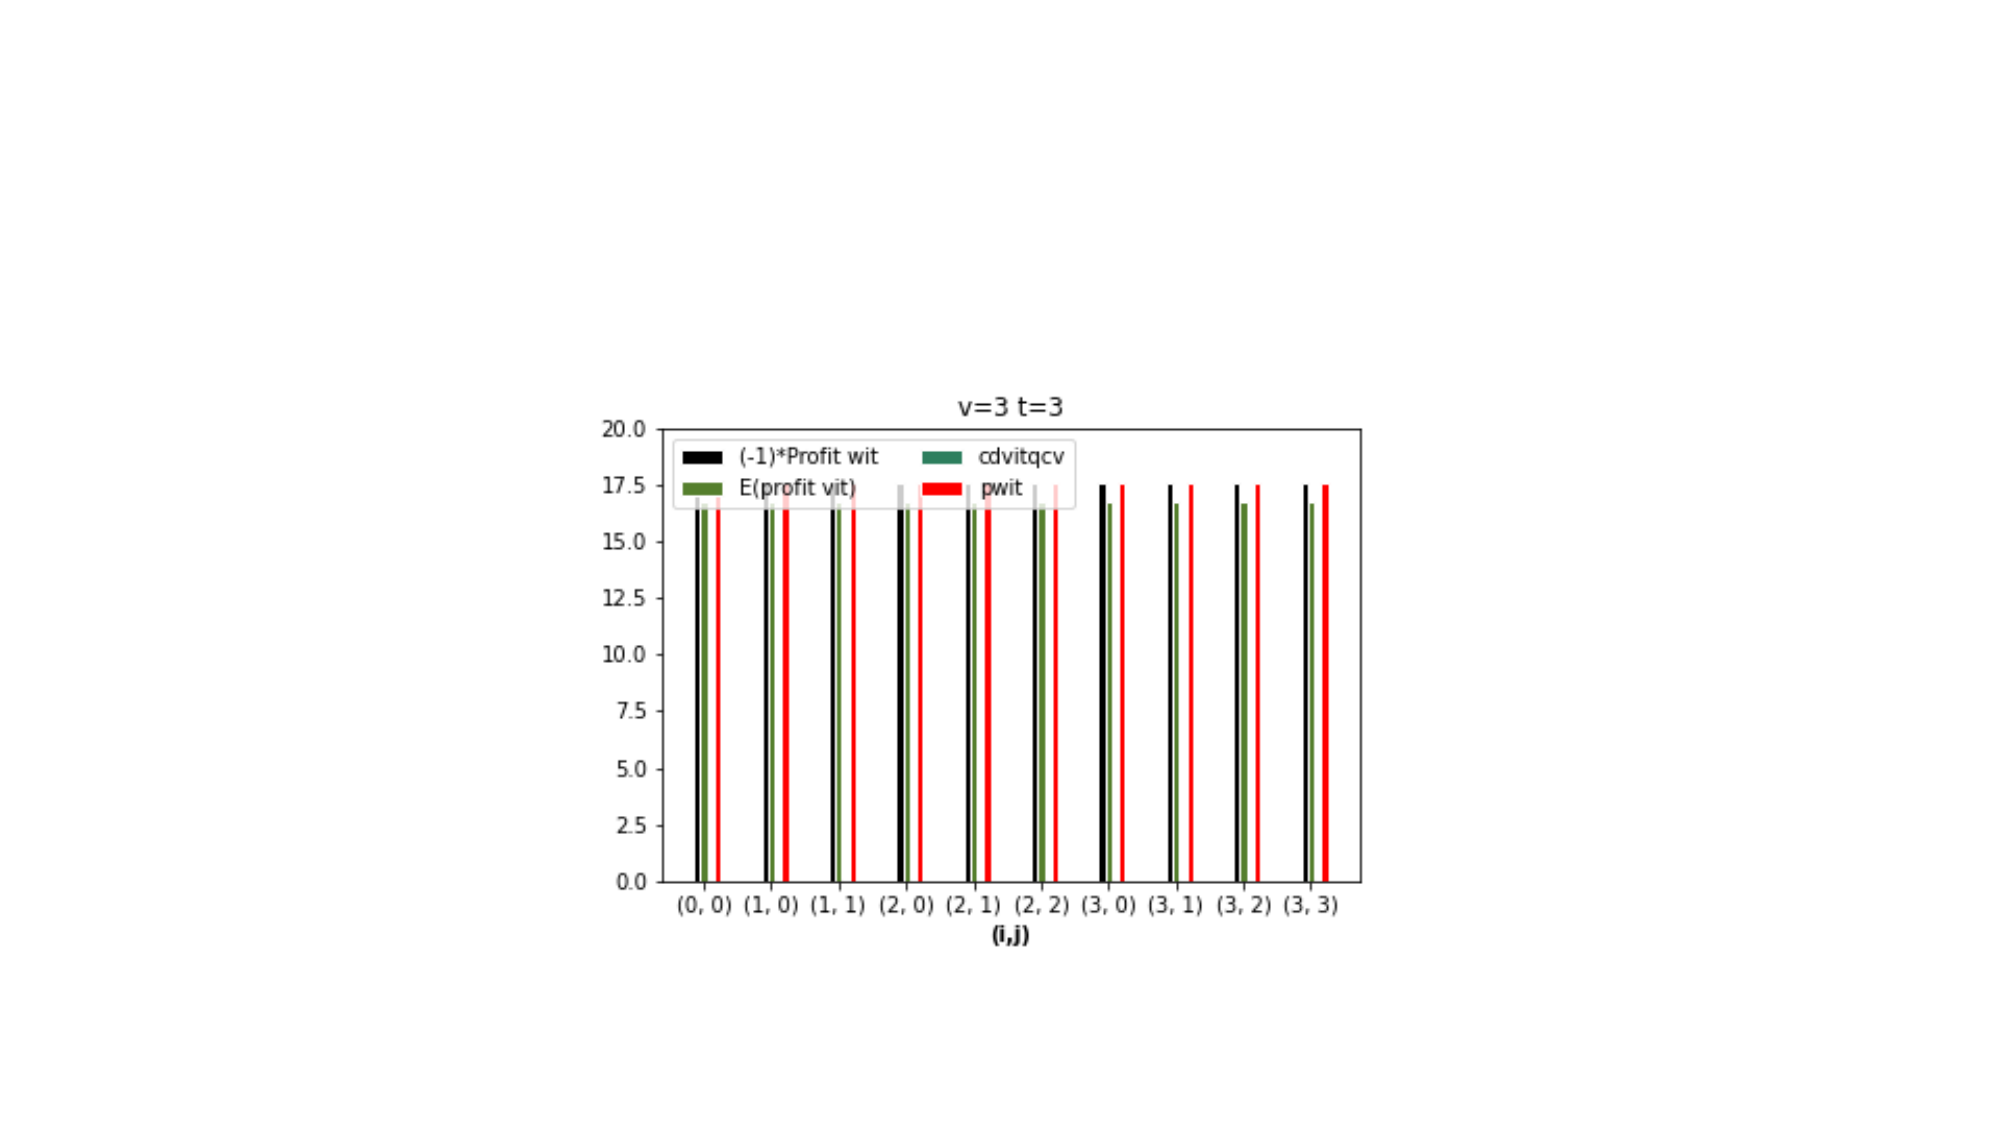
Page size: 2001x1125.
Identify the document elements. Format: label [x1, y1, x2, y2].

list [549, 356, 1450, 957]
